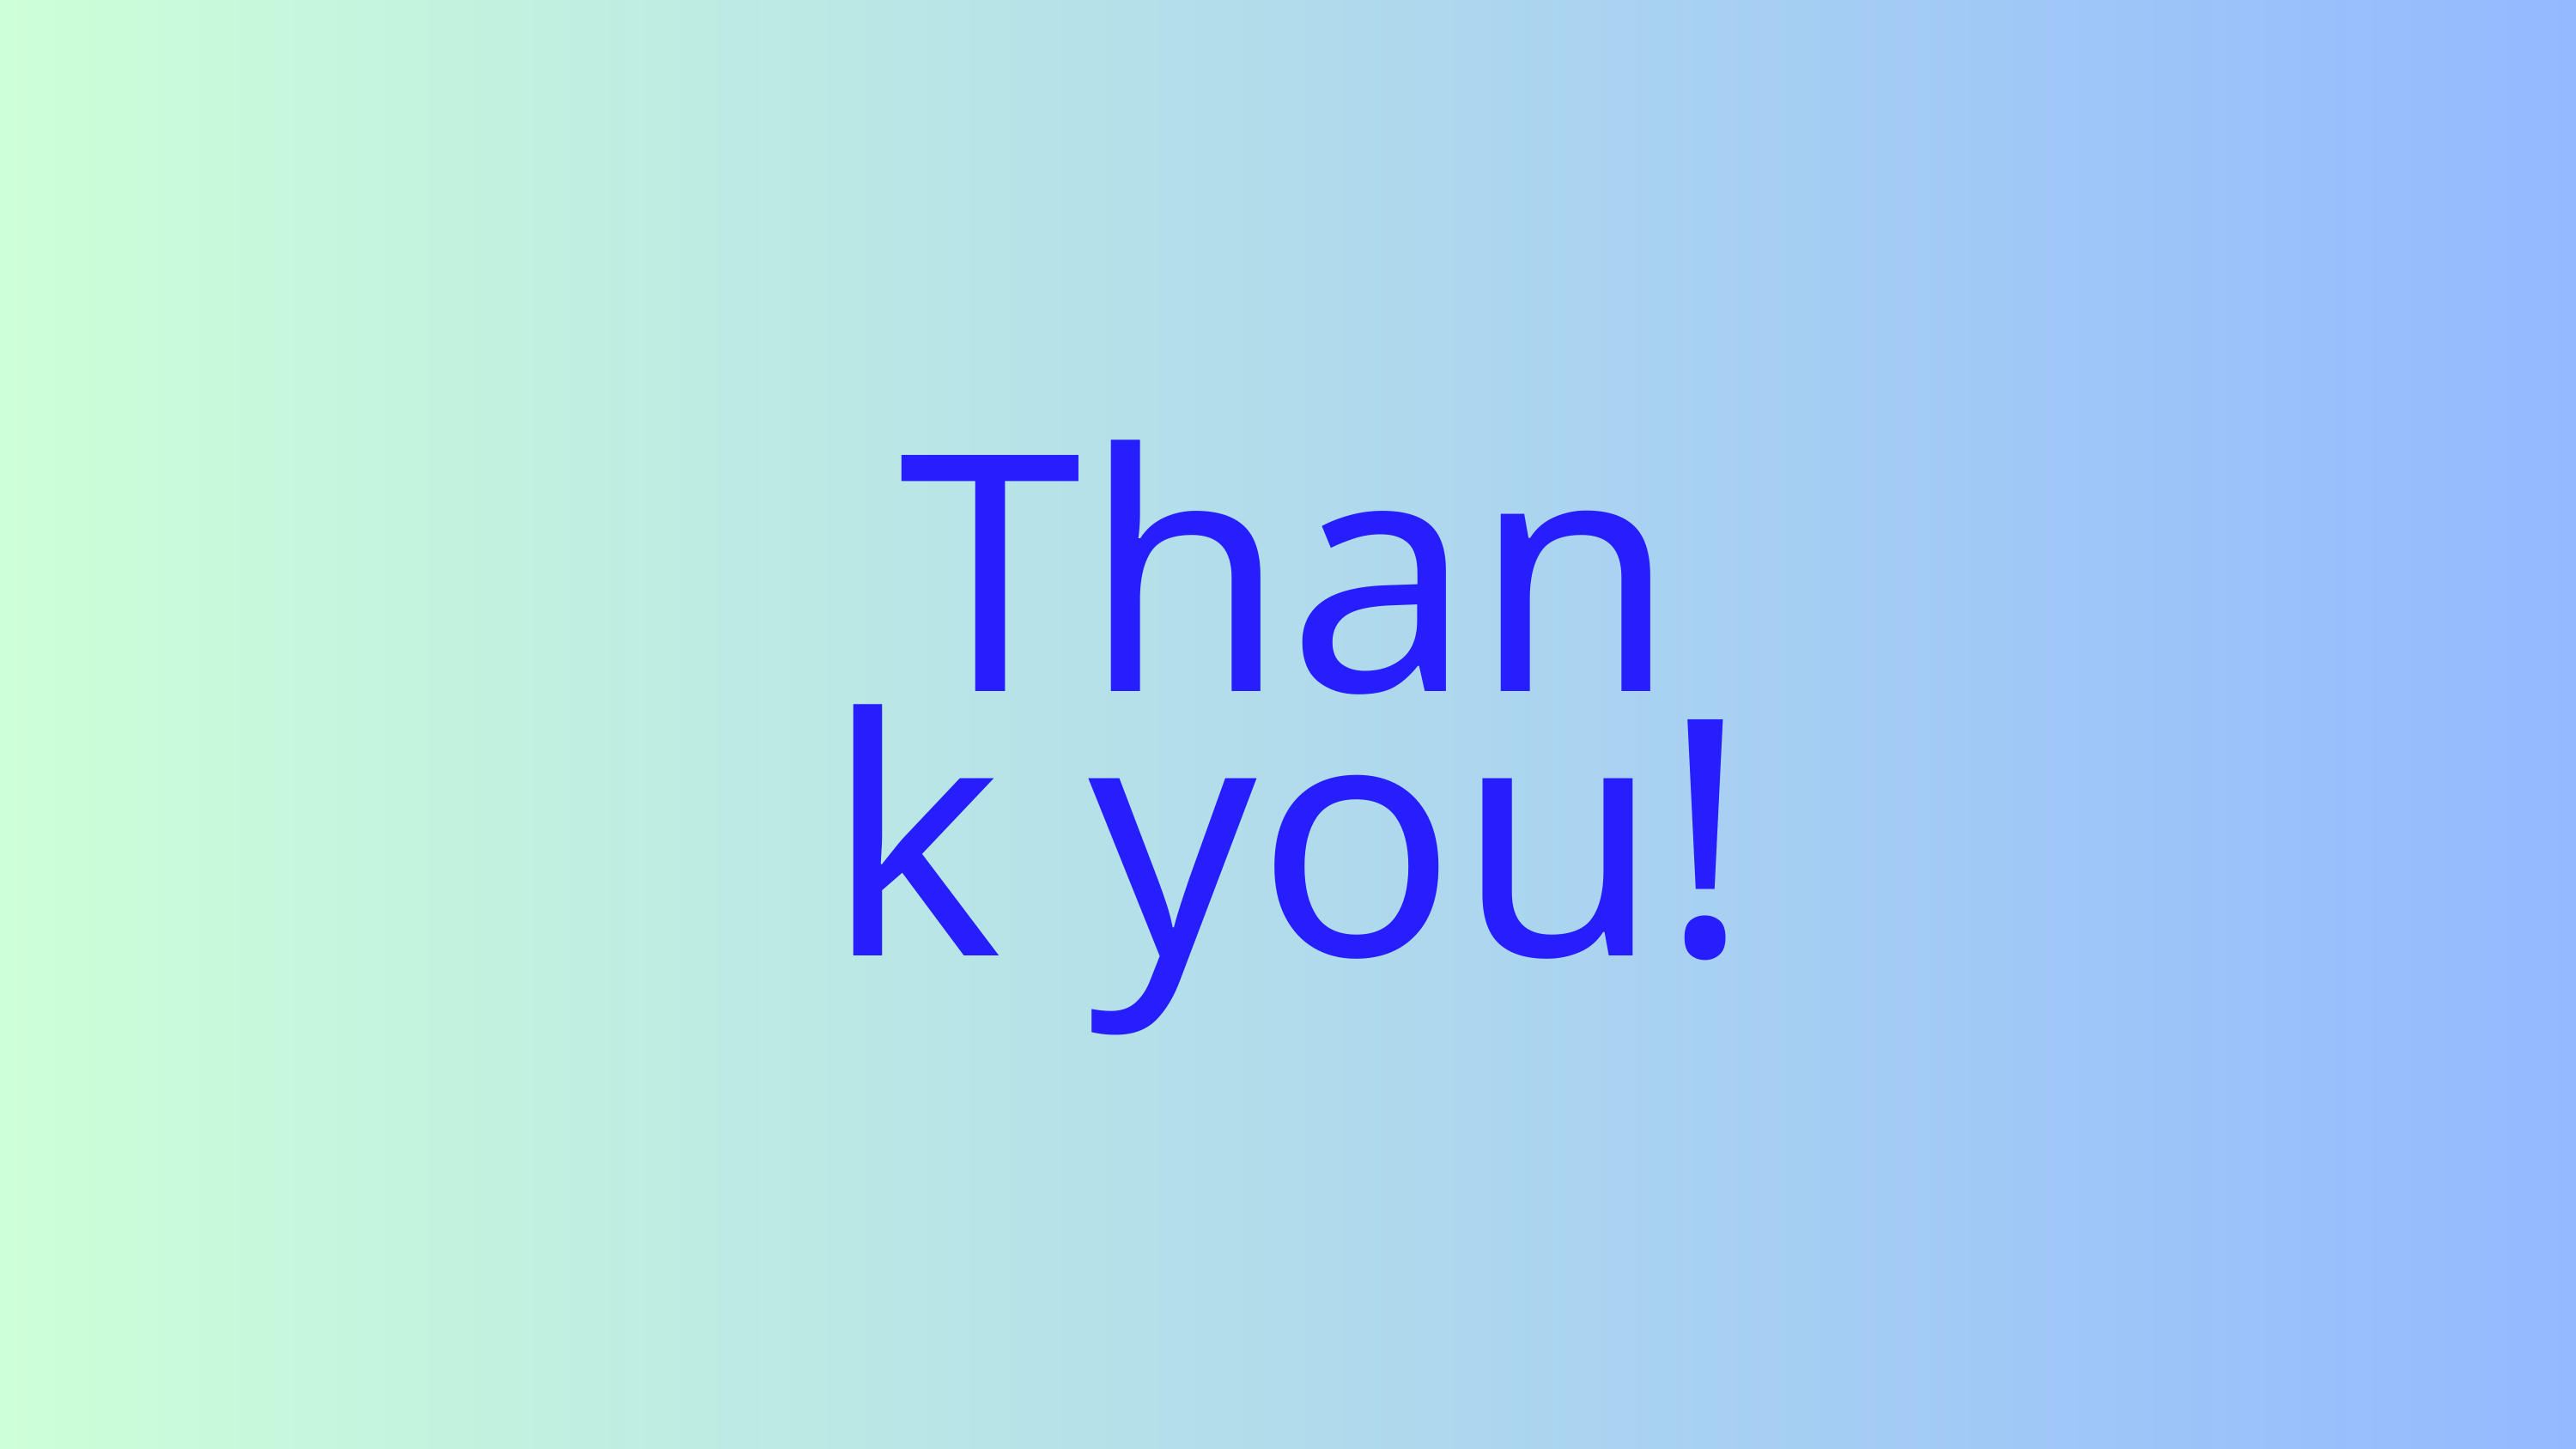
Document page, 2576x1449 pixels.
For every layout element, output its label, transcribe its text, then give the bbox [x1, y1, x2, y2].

text_box Thank you! [823, 493, 1753, 1022]
